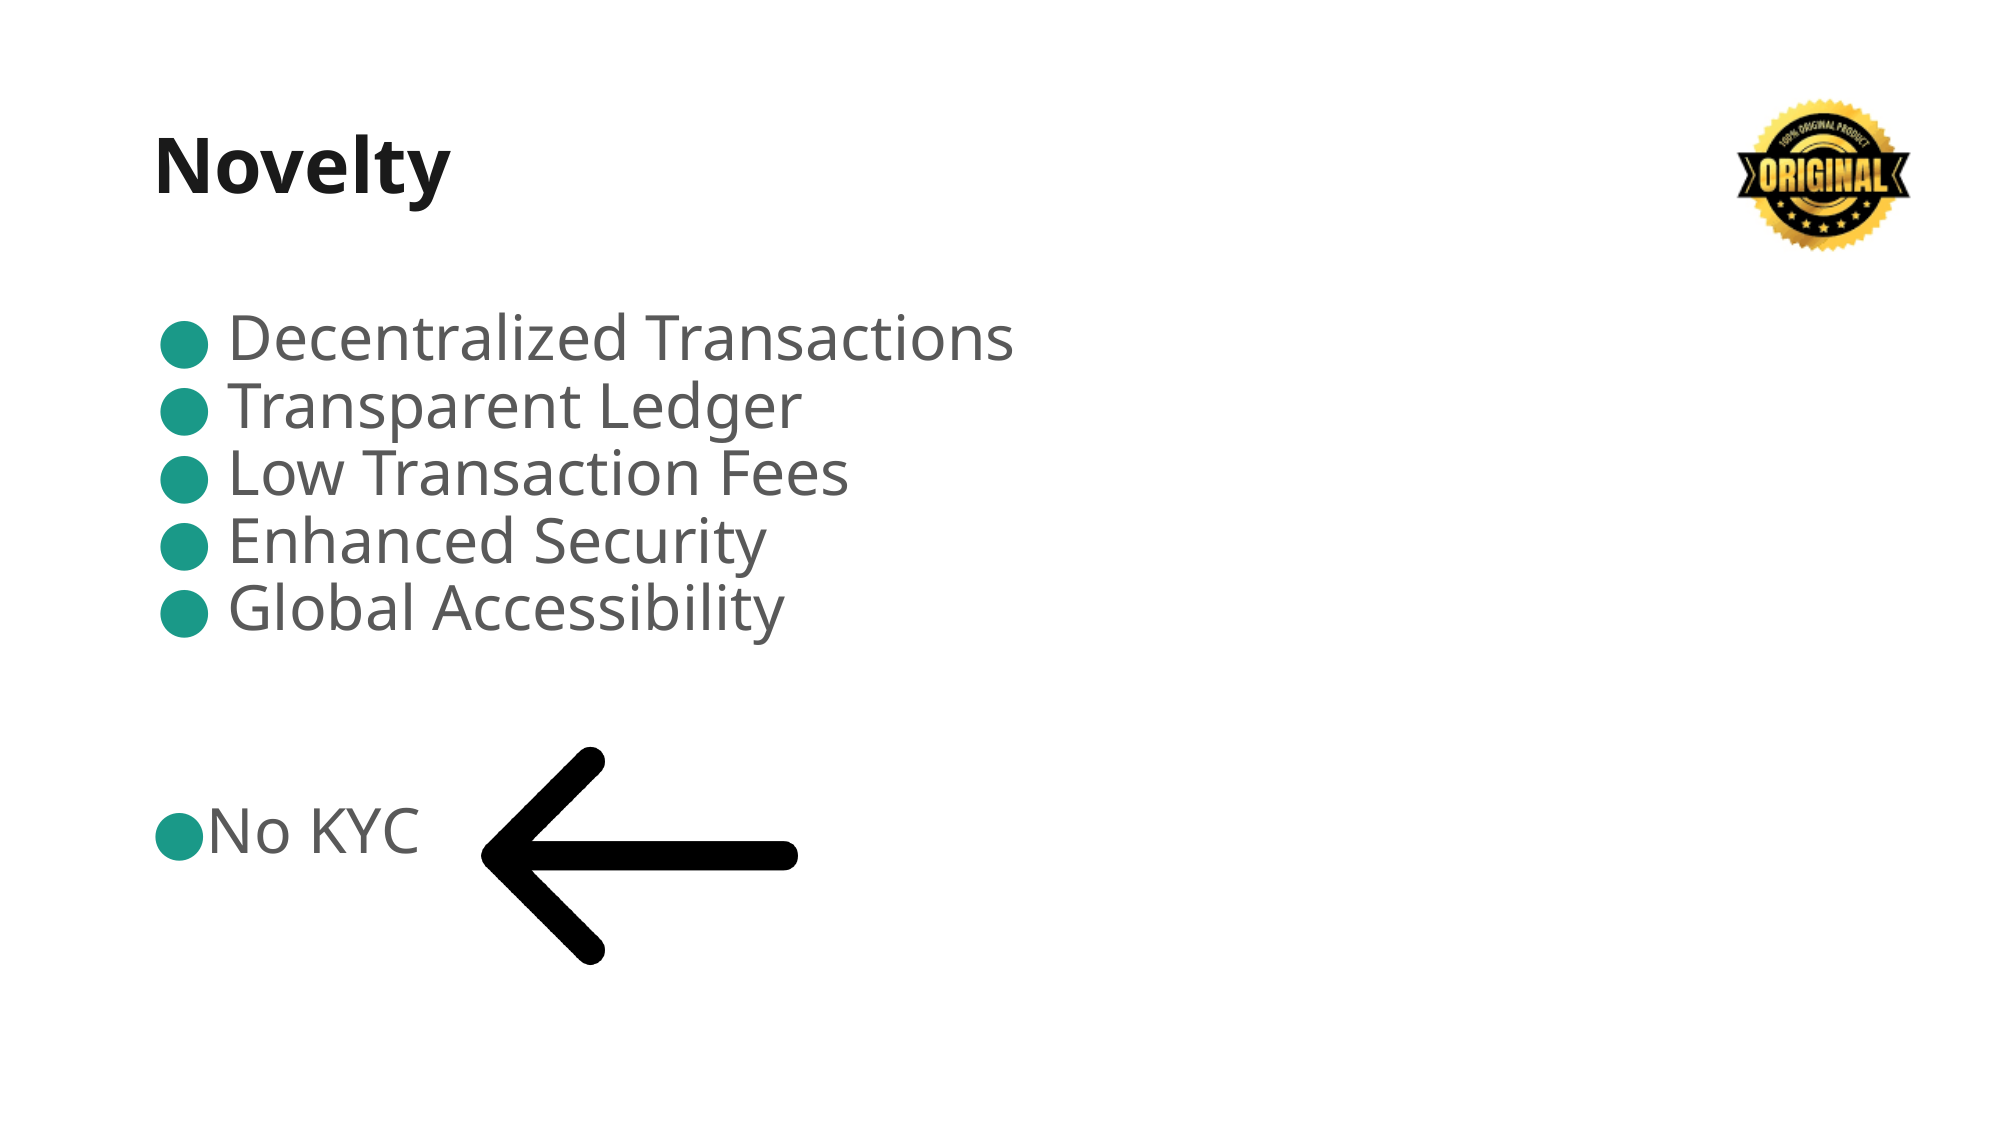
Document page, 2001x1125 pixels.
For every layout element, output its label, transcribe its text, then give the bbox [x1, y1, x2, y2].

title Novelty [137, 59, 1643, 278]
list Decentralized Transactions Transparent Ledger Low Transaction Fees Enhanced Security Global Accessibility No KYC [137, 299, 1863, 1014]
picture [1648, 0, 2000, 352]
picture [481, 697, 798, 1014]
